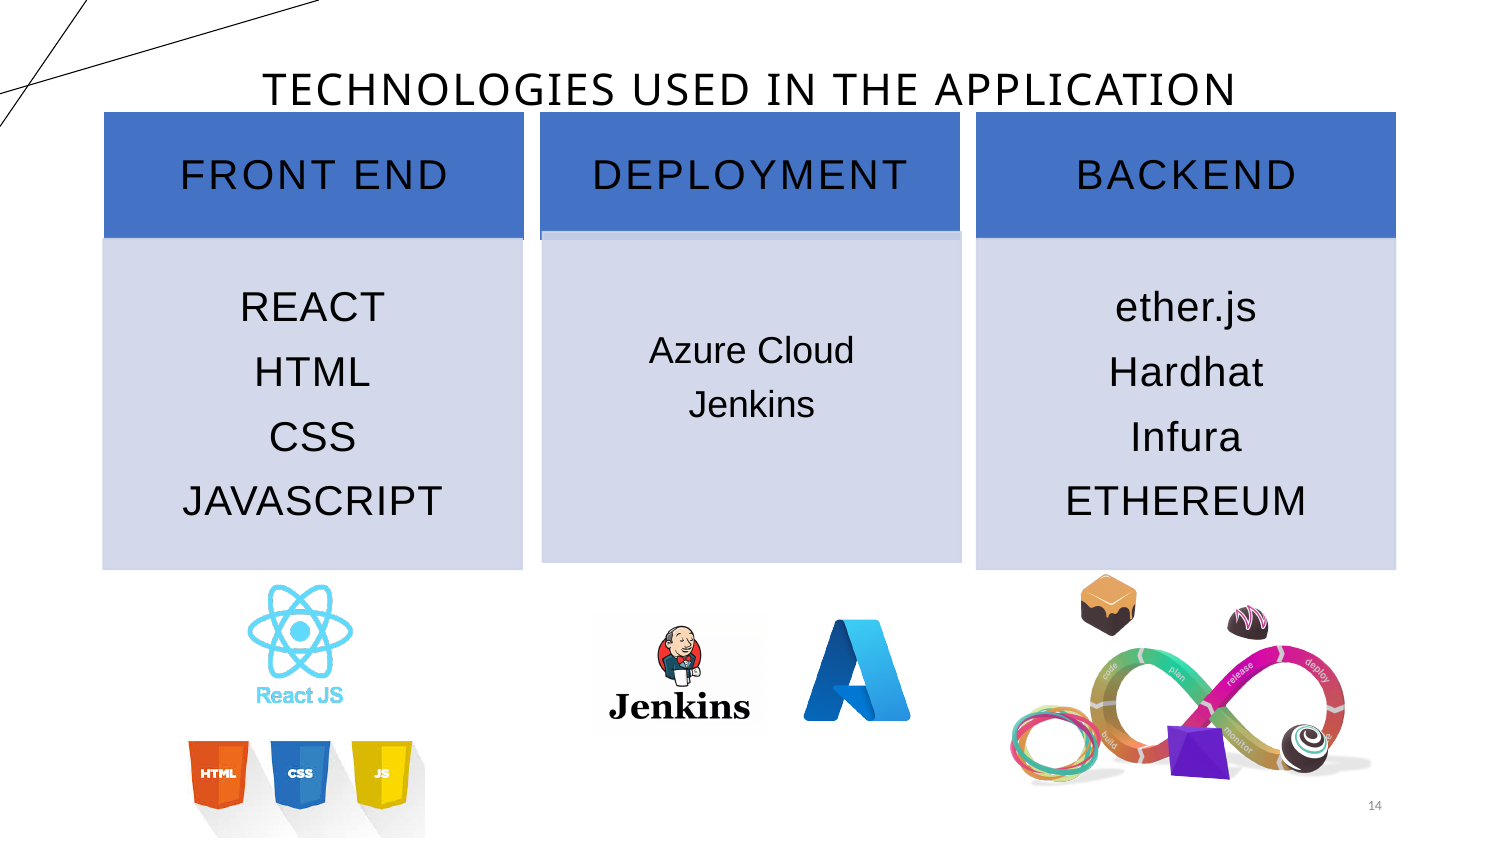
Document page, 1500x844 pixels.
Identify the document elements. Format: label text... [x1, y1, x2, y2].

picture [175, 720, 425, 838]
picture [1010, 574, 1373, 788]
picture [202, 581, 398, 710]
slide_number 14 [1059, 782, 1397, 827]
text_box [103, 110, 1397, 572]
picture [589, 602, 992, 738]
title TECHNOLOGIES USED IN THE APPLICATION [103, 9, 1397, 110]
